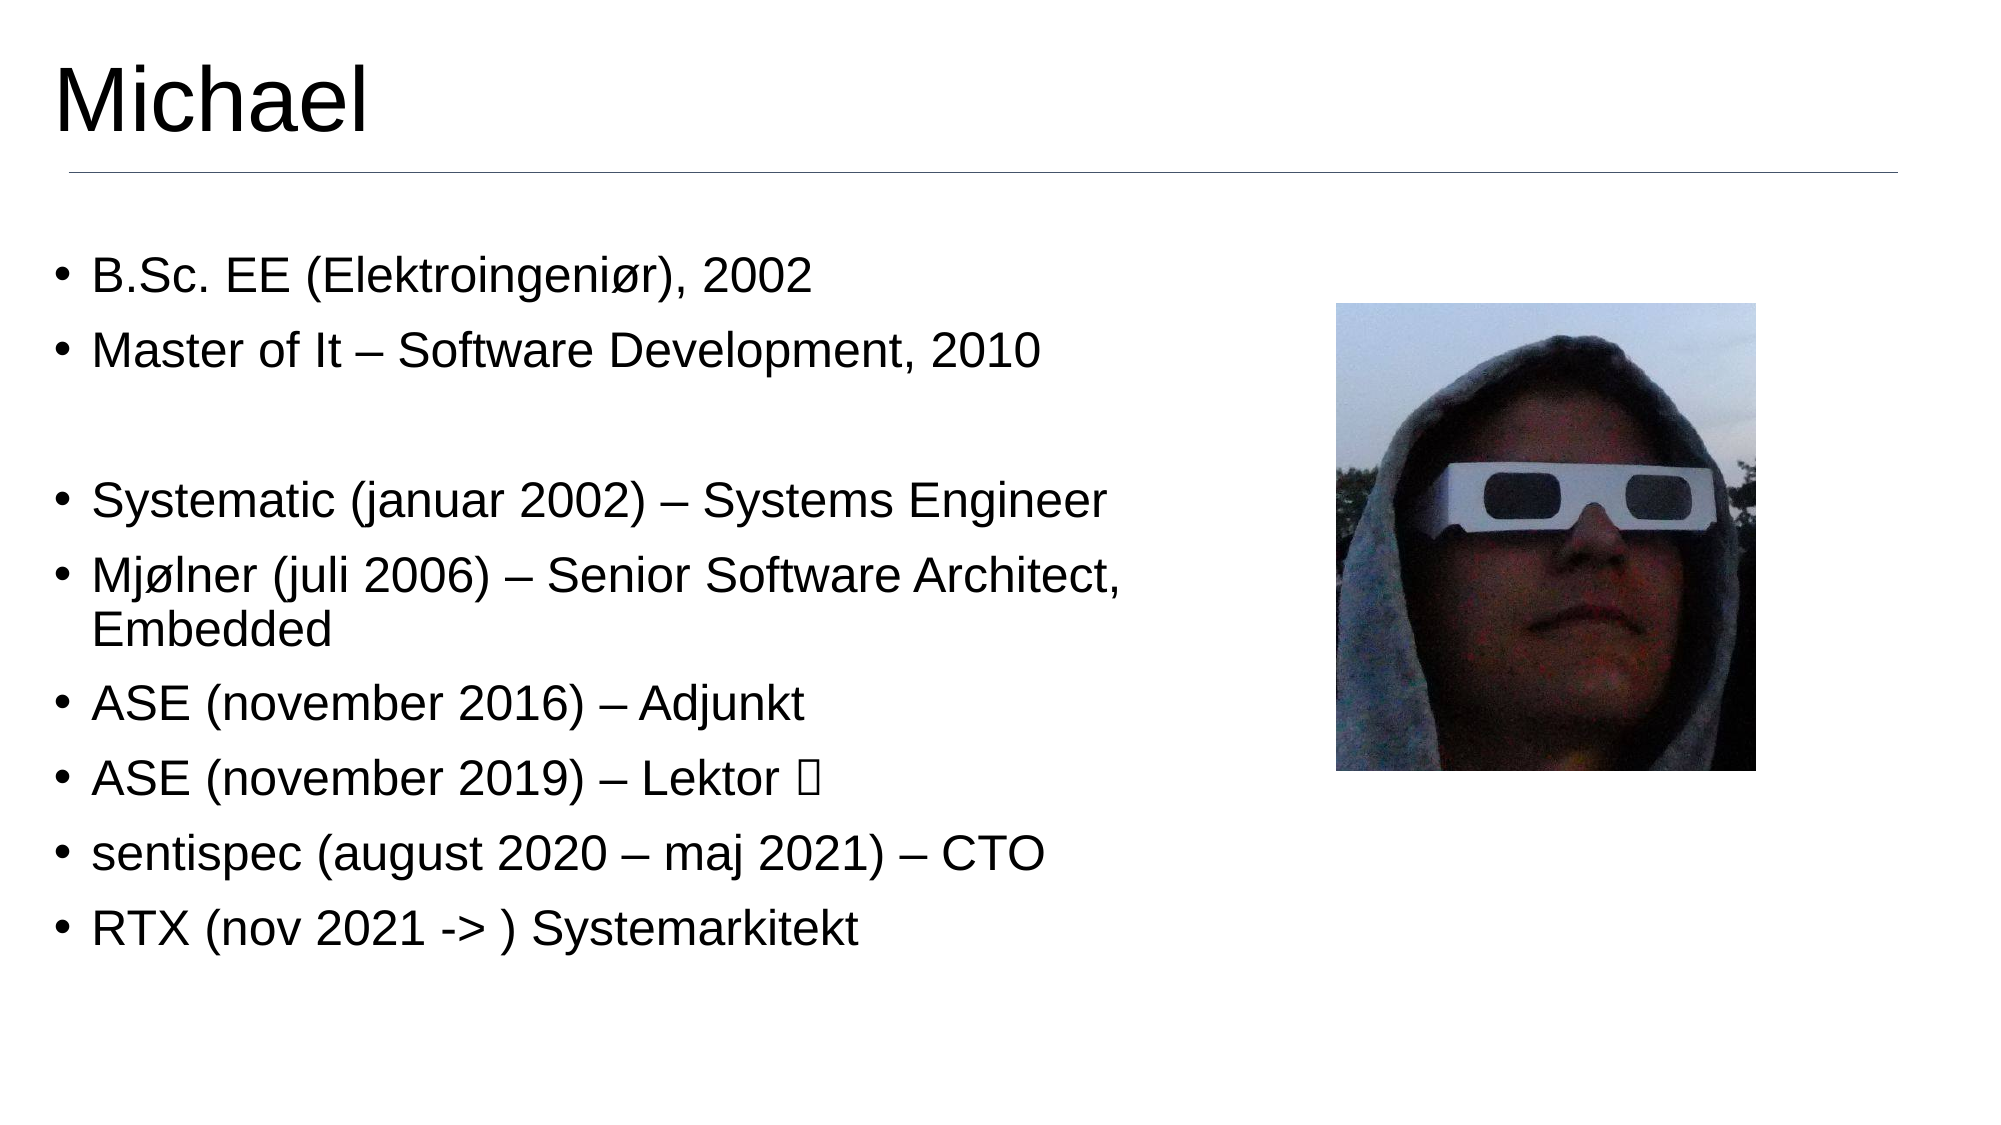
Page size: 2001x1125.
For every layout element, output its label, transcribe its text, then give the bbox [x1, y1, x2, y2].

list B.Sc. EE (Elektroingeniør), 2002 Master of It – Software Development, 2010 Systematic (januar 2002) – Systems Engineer Mjølner (juli 2006) – Senior Software Architect, Embedded ASE (november 2016) – Adjunkt ASE (november 2019) – Lektor  sentispec (august 2020 – maj 2021) – CTO RTX (nov 2021 -> ) Systemarkitekt [39, 242, 1150, 879]
title Michael [39, 30, 1961, 173]
picture [1335, 303, 1756, 771]
